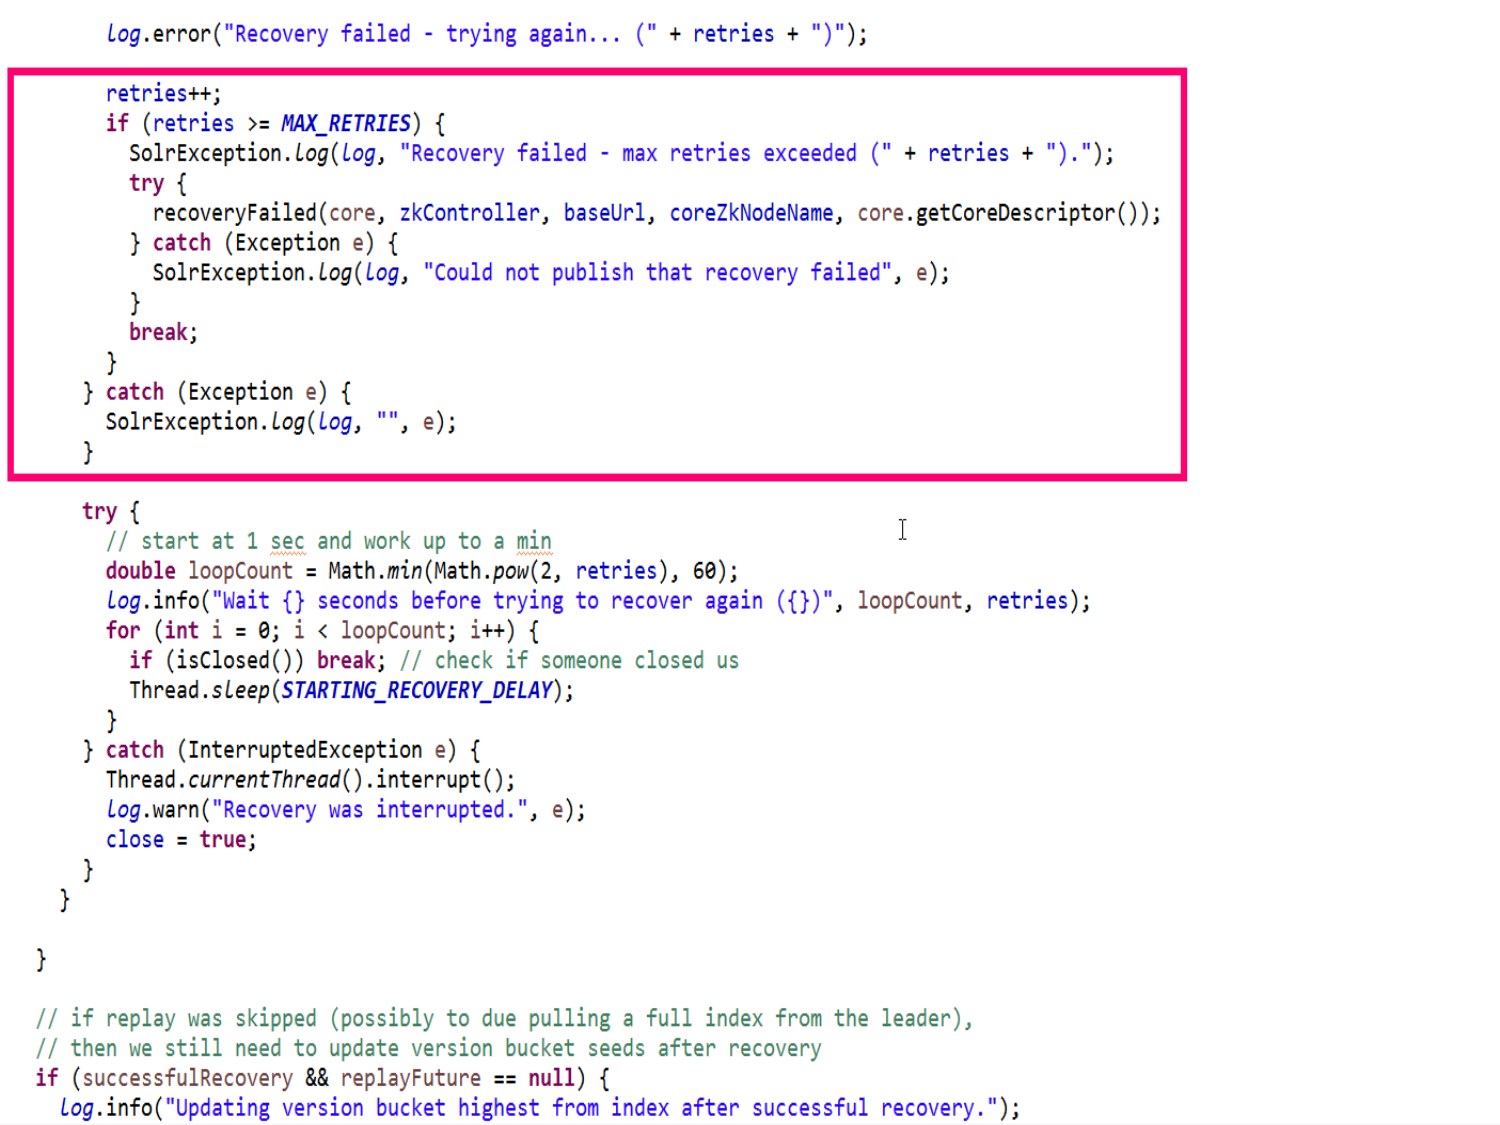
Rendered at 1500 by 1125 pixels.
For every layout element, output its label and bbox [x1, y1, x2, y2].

list [0, 0, 1500, 1125]
